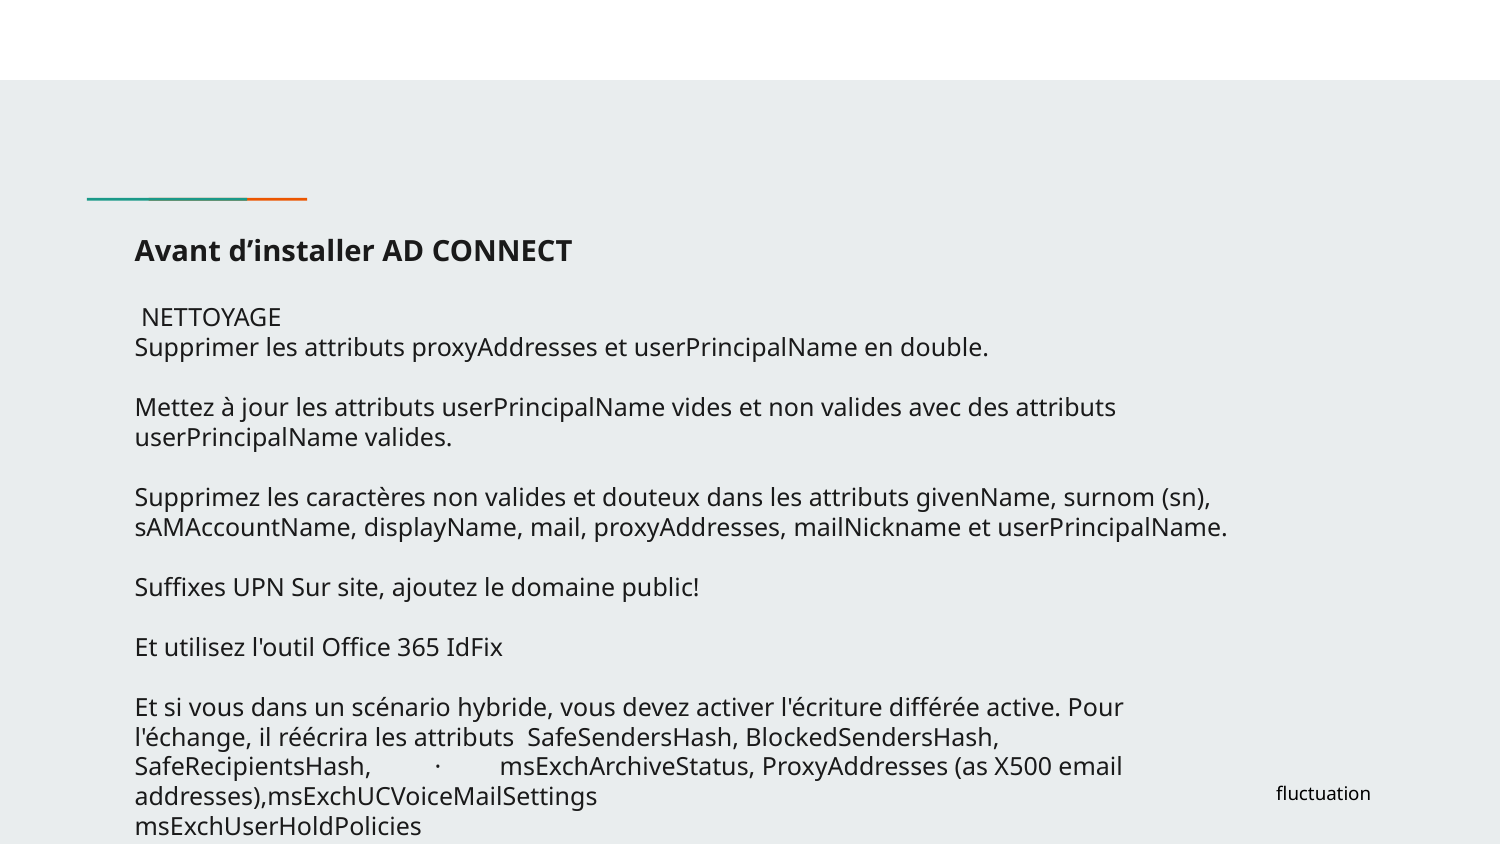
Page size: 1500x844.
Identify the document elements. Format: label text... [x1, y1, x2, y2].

title Avant d’installer AD CONNECT NETTOYAGE Supprimer les attributs proxyAddresses et userPrincipalName en double. Mettez à jour les attributs userPrincipalName vides et non valides avec des attributs userPrincipalName valides. Supprimez les caractères non valides et douteux dans les attributs givenName, surnom (sn), sAMAccountName, displayName, mail, proxyAddresses, mailNickname et userPrincipalName. Suffixes UPN Sur site, ajoutez le domaine public! Et utilisez l'outil Office 365 IdFix Et si vous dans un scénario hybride, vous devez activer l'écriture différée active. Pour l'échange, il réécrira les attributs SafeSendersHash, BlockedSendersHash, SafeRecipientsHash, · msExchArchiveStatus, ProxyAddresses (as X500 email addresses),msExchUCVoiceMailSettings msExchUserHoldPolicies [119, 216, 1252, 815]
